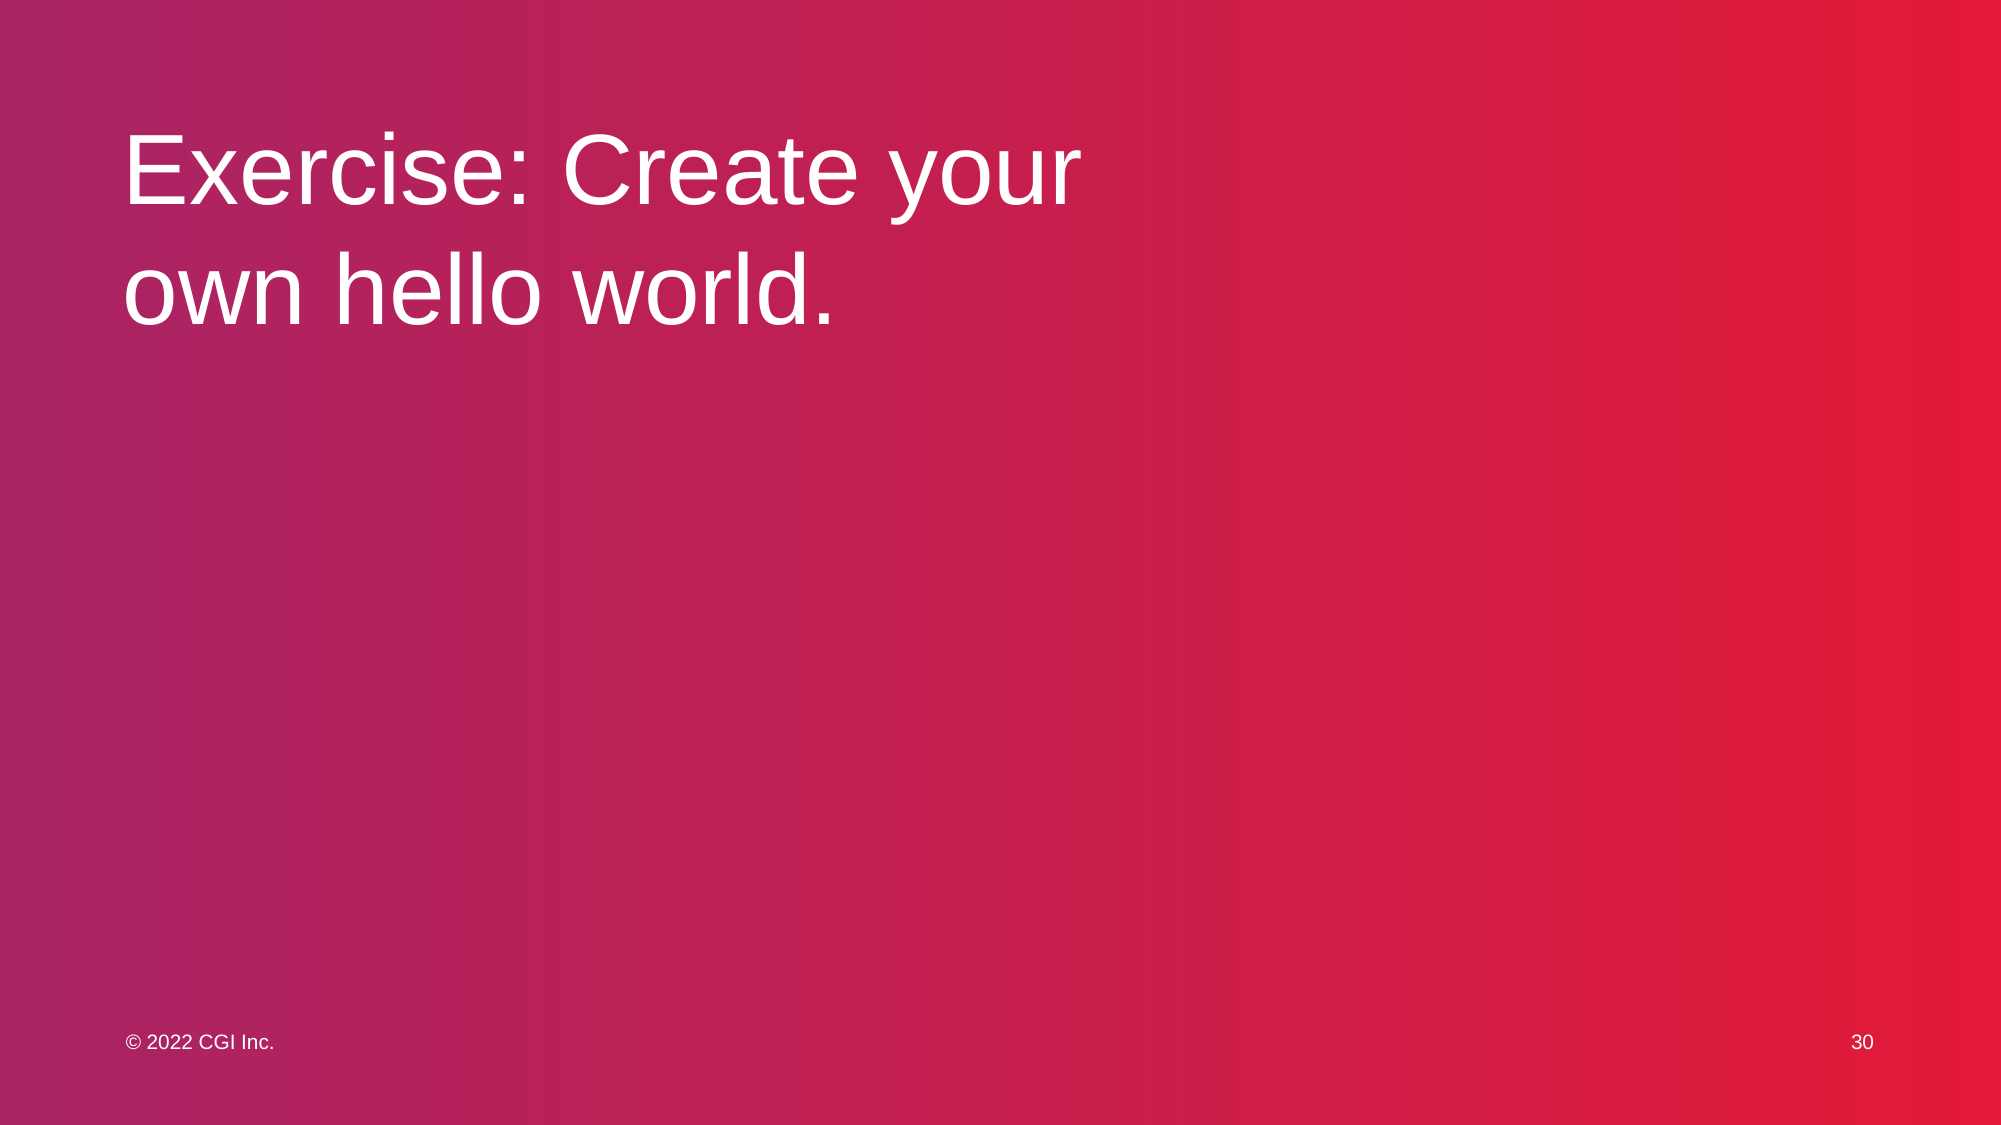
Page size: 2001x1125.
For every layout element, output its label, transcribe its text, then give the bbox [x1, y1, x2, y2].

title Exercise: Create your own hello world. [122, 104, 1130, 470]
slide_number 30 [1831, 1027, 1875, 1056]
